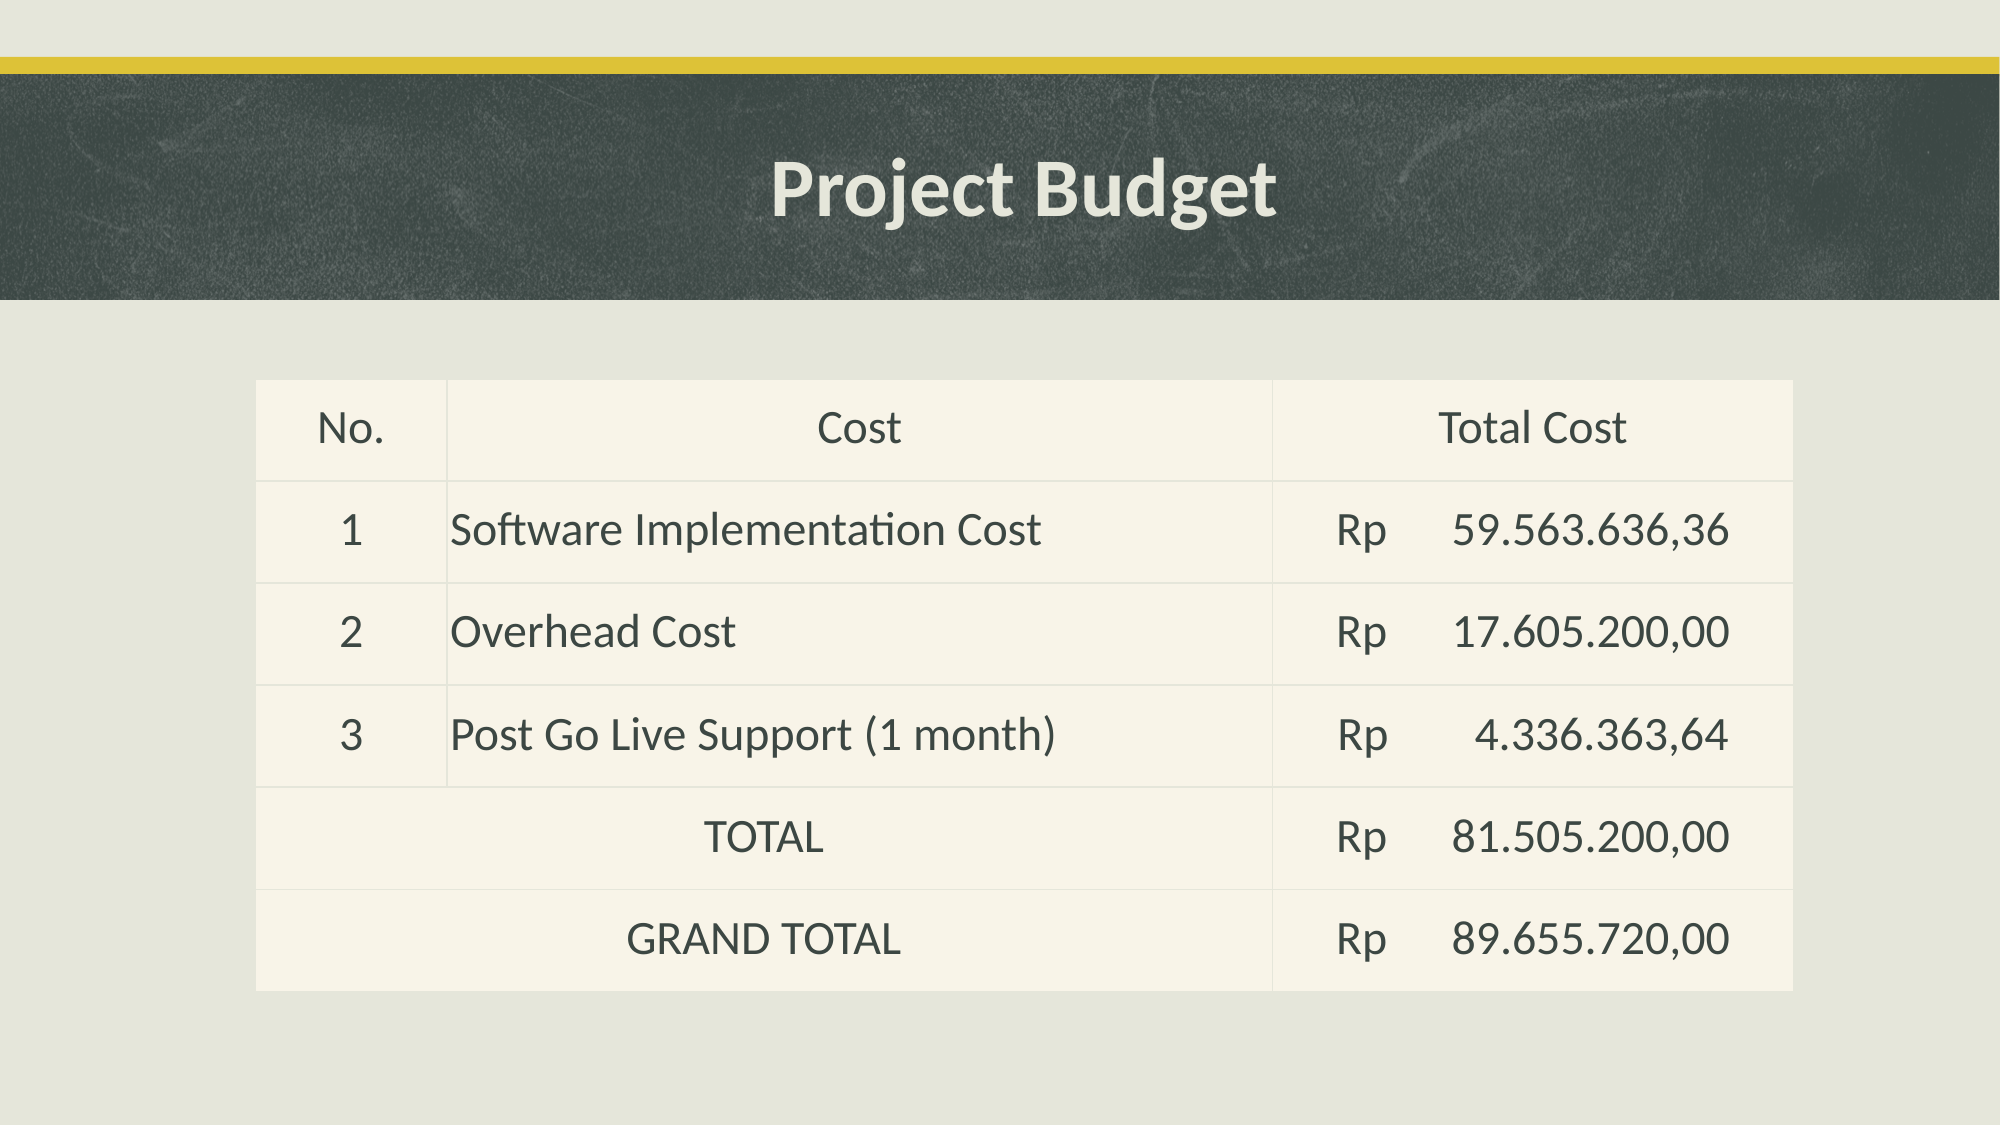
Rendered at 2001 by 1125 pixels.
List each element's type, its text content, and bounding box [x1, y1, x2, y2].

table_cell 3 [256, 686, 446, 786]
text_box Project Budget [234, 76, 1815, 300]
table_cell GRAND TOTAL [256, 890, 1272, 991]
table_cell Post Go Live Support (1 month) [448, 686, 1272, 786]
table_cell Overhead Cost [448, 584, 1272, 684]
picture [0, 74, 2000, 300]
table_header No. [256, 380, 446, 480]
table_cell Rp 59.563.636,36 [1273, 482, 1793, 582]
table_cell Rp 81.505.200,00 [1273, 788, 1793, 889]
table_cell Rp 89.655.720,00 [1273, 890, 1793, 991]
table_header Total Cost [1273, 380, 1793, 480]
table_cell TOTAL [256, 788, 1272, 889]
table_cell Rp 4.336.363,64 [1273, 686, 1793, 786]
table_header Cost [448, 380, 1272, 480]
table_cell 1 [256, 482, 446, 582]
table_cell Software Implementation Cost [448, 482, 1272, 582]
table_cell Rp 17.605.200,00 [1273, 584, 1793, 684]
table_cell 2 [256, 584, 446, 684]
